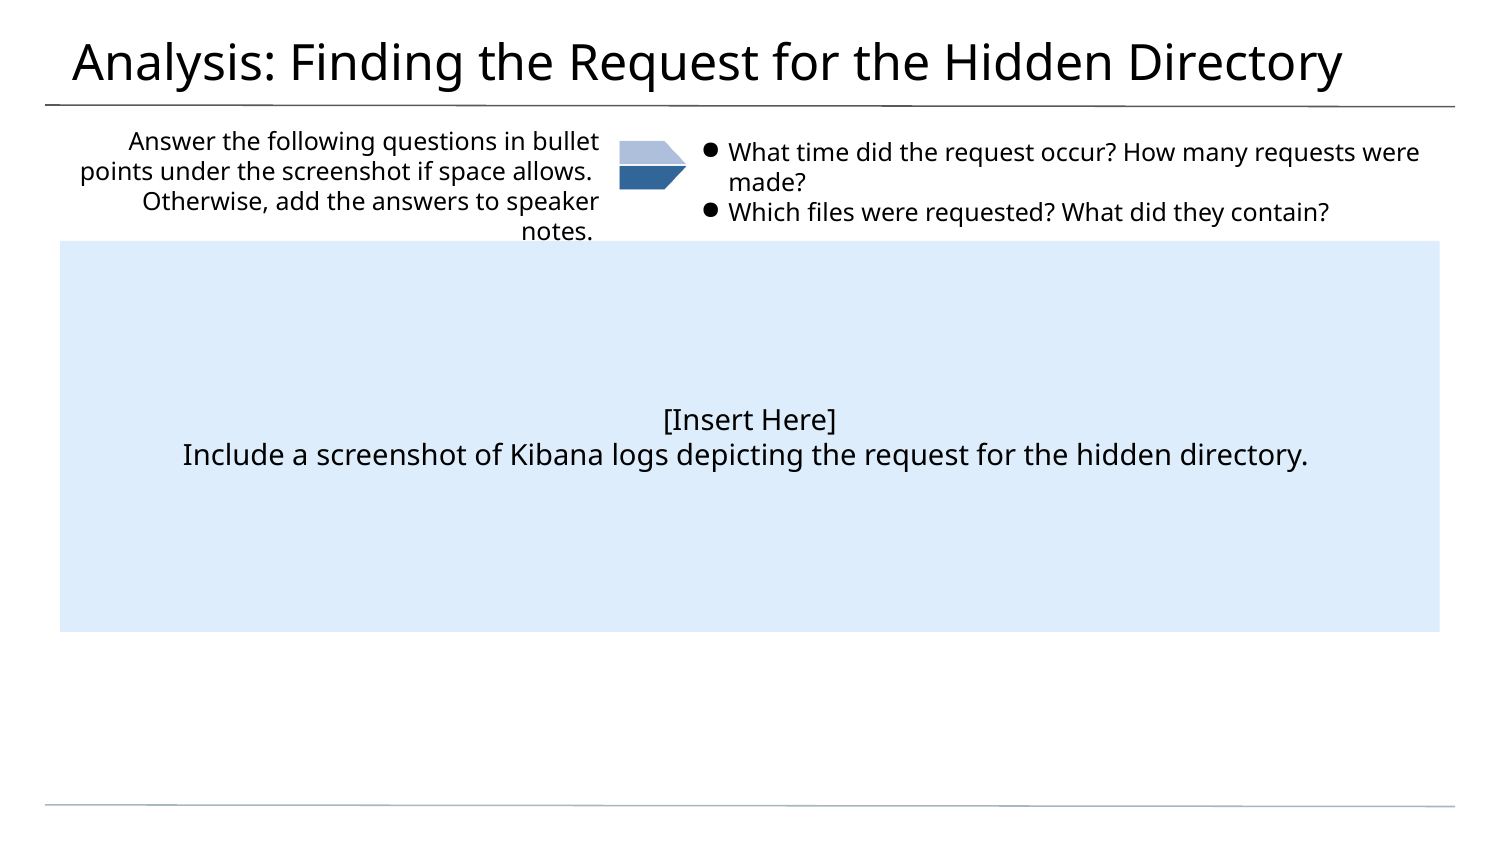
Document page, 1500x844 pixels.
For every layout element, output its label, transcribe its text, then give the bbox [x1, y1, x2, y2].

text_box [Insert Here] Include a screenshot of Kibana logs depicting the request for the hidden directory. [60, 240, 1440, 632]
title Analysis: Finding the Request for the Hidden Directory [0, 0, 1500, 88]
subtitle What time did the request occur? How many requests were made? Which files were requested? What did they contain? [600, 121, 1500, 281]
subtitle Answer the following questions in bullet points under the screenshot if space allows. Otherwise, add the answers to speaker notes. [0, 110, 675, 320]
picture [616, 136, 687, 192]
